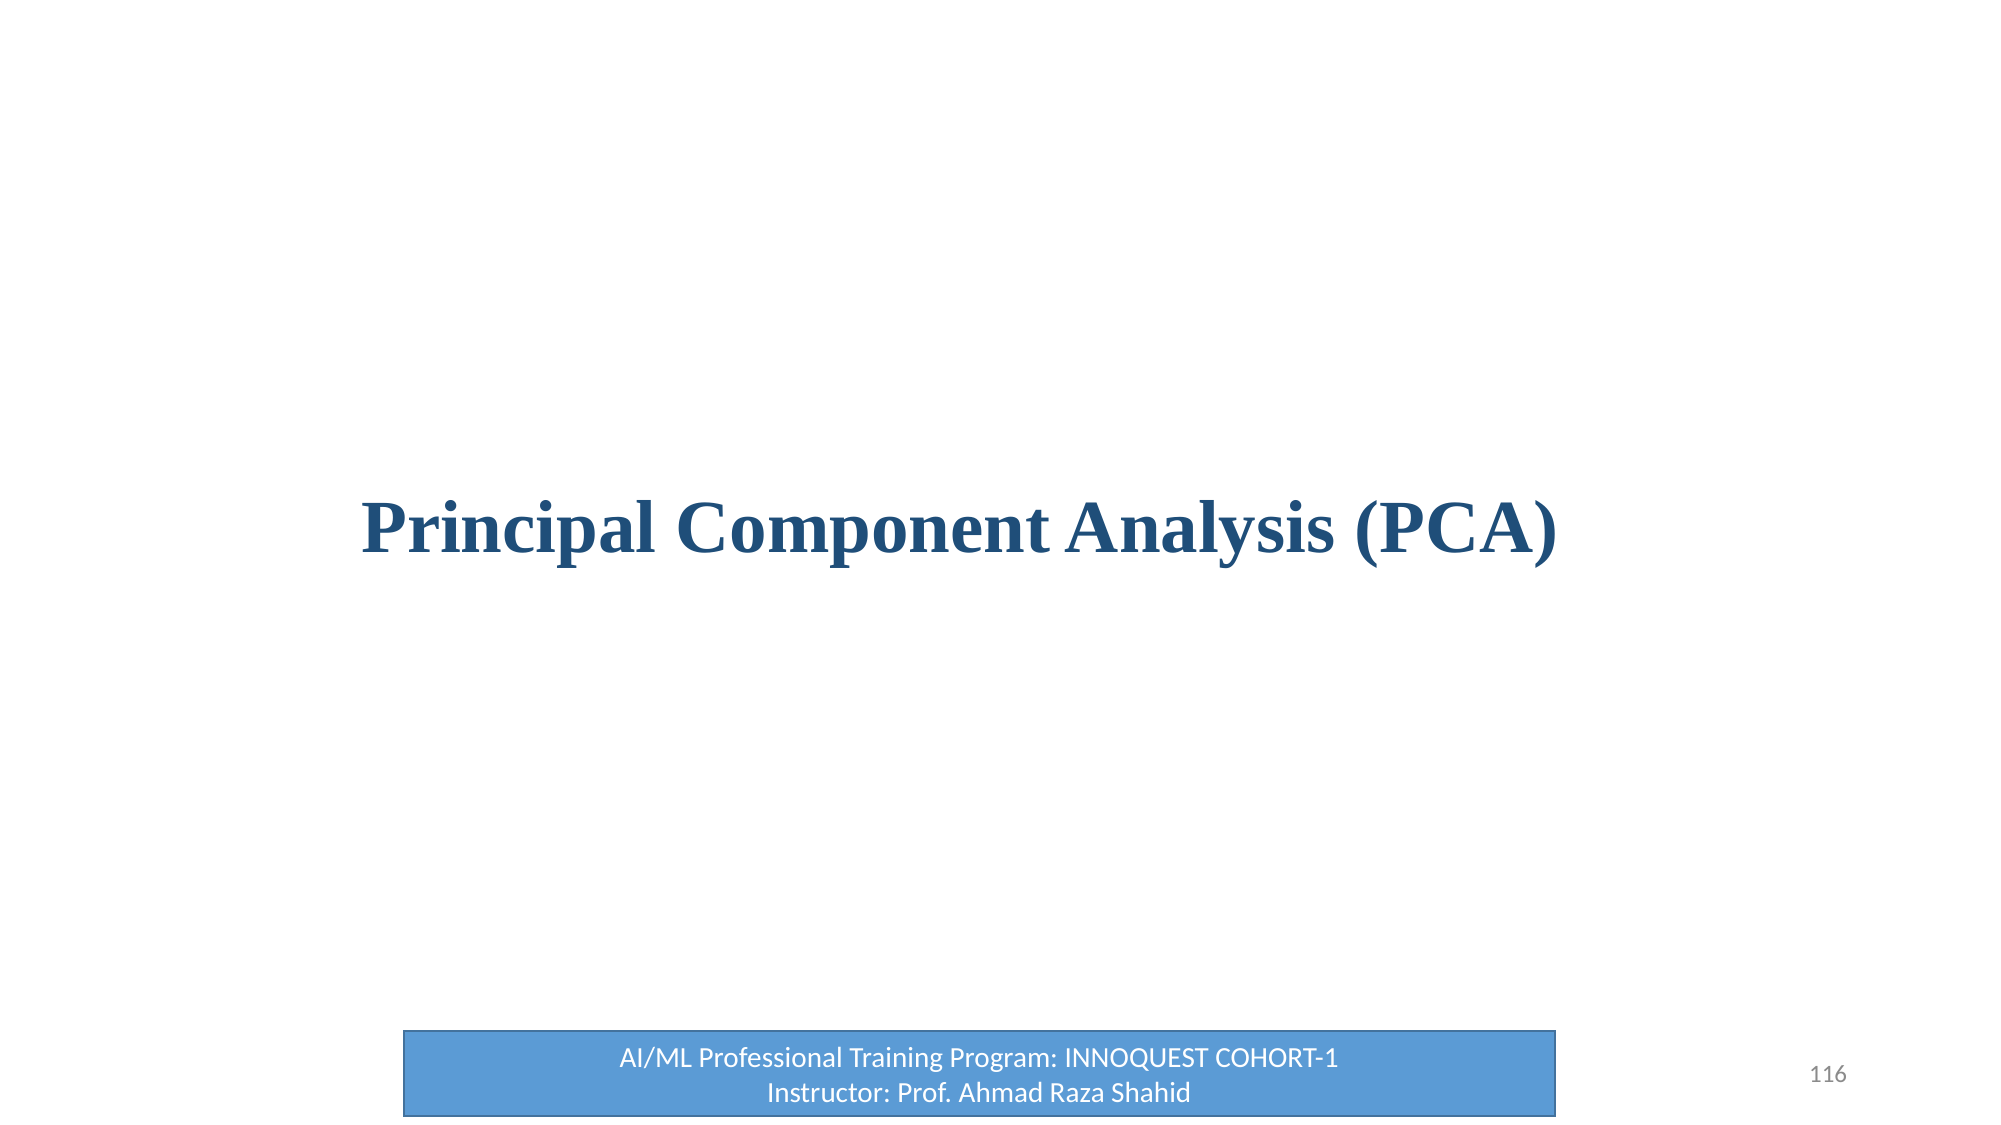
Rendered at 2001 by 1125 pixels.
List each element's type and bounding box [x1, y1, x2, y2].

title [98, 419, 1823, 638]
slide_number [1412, 1042, 1863, 1103]
text_box [403, 1030, 1556, 1117]
